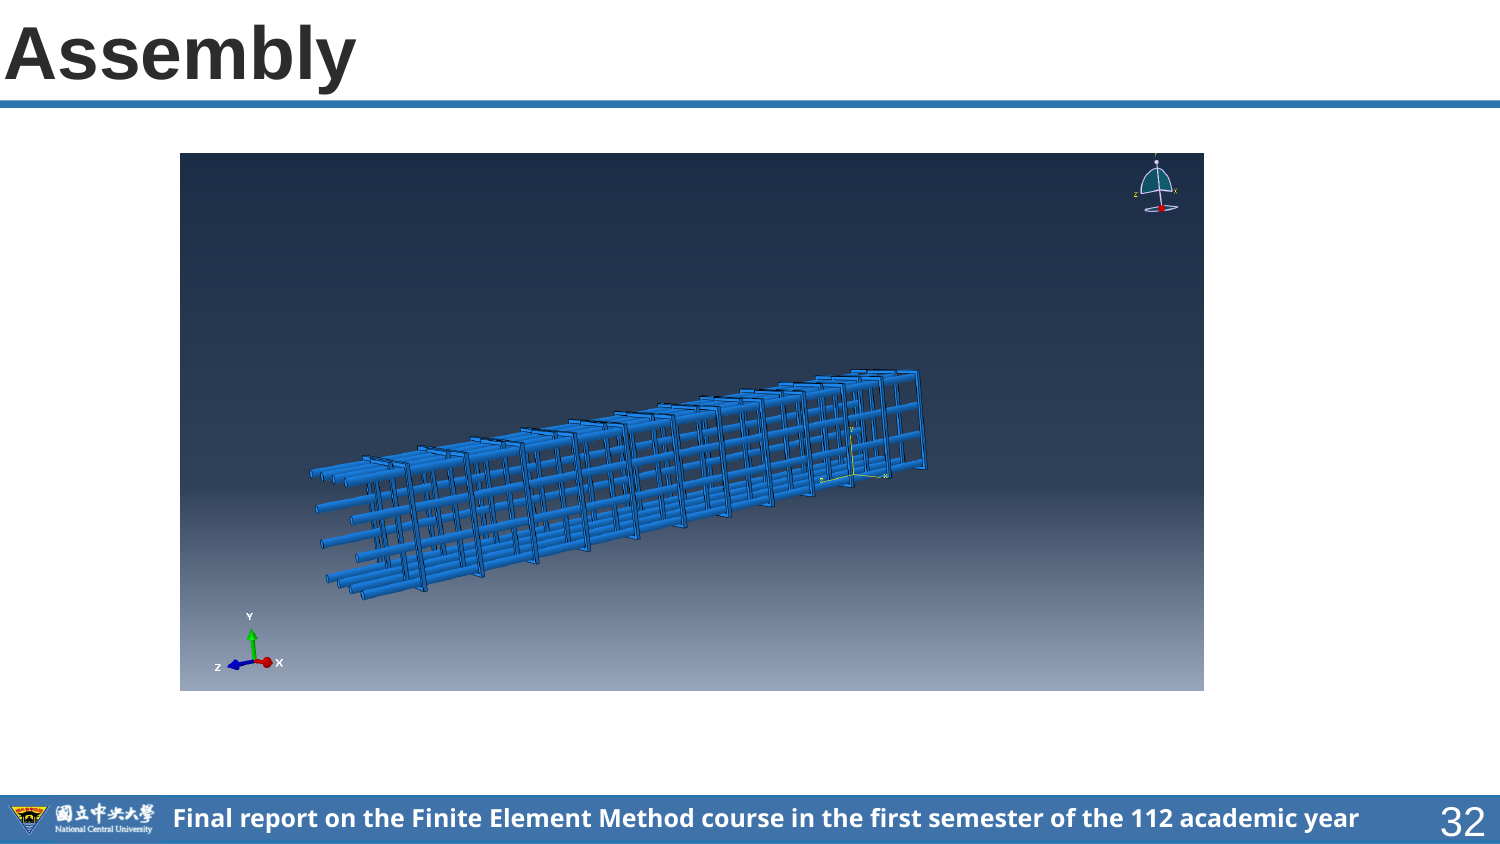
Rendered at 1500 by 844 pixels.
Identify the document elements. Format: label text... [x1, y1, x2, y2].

title Assembly [3, 13, 601, 96]
picture [180, 153, 1204, 691]
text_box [0, 793, 1500, 844]
